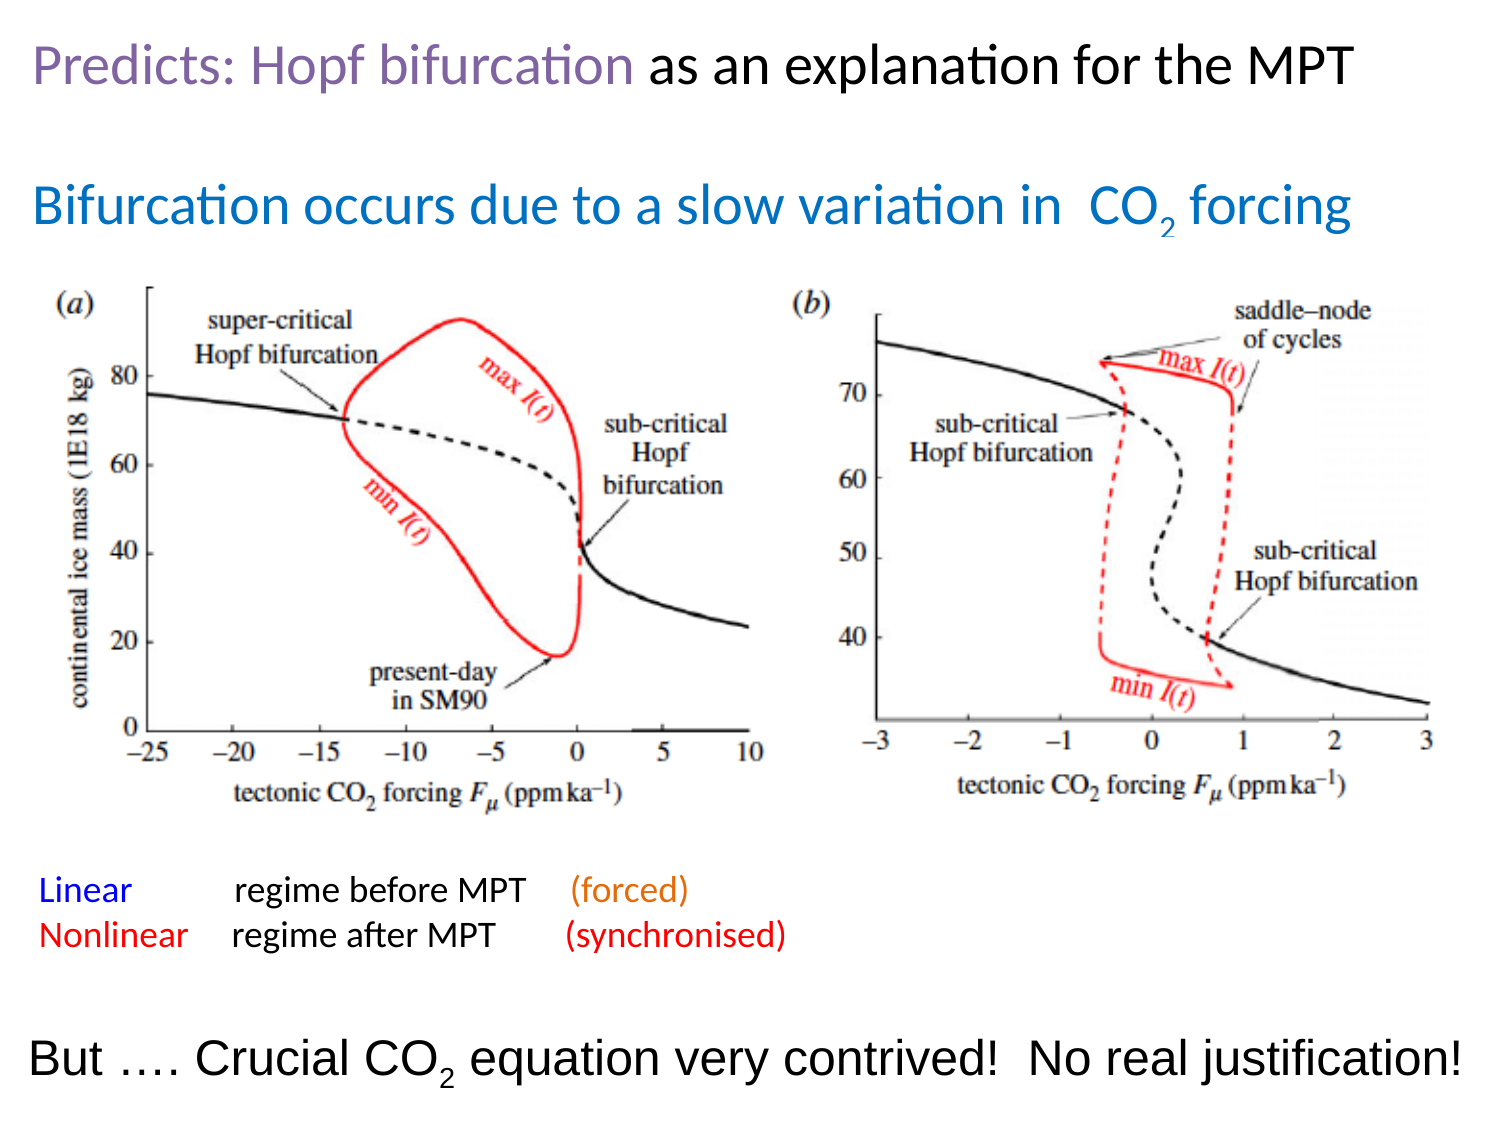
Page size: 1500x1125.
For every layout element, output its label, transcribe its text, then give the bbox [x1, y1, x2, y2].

text_box Linear regime before MPT (forced) Nonlinear regime after MPT (synchronised) [24, 857, 1500, 1008]
text_box Predicts: Hopf bifurcation as an explanation for the MPT Bifurcation occurs due to a slow variation in CO2 forcing [17, 19, 1494, 237]
picture [0, 237, 1494, 847]
text_box But …. Crucial CO2 equation very contrived! No real justification! [13, 1018, 1500, 1102]
